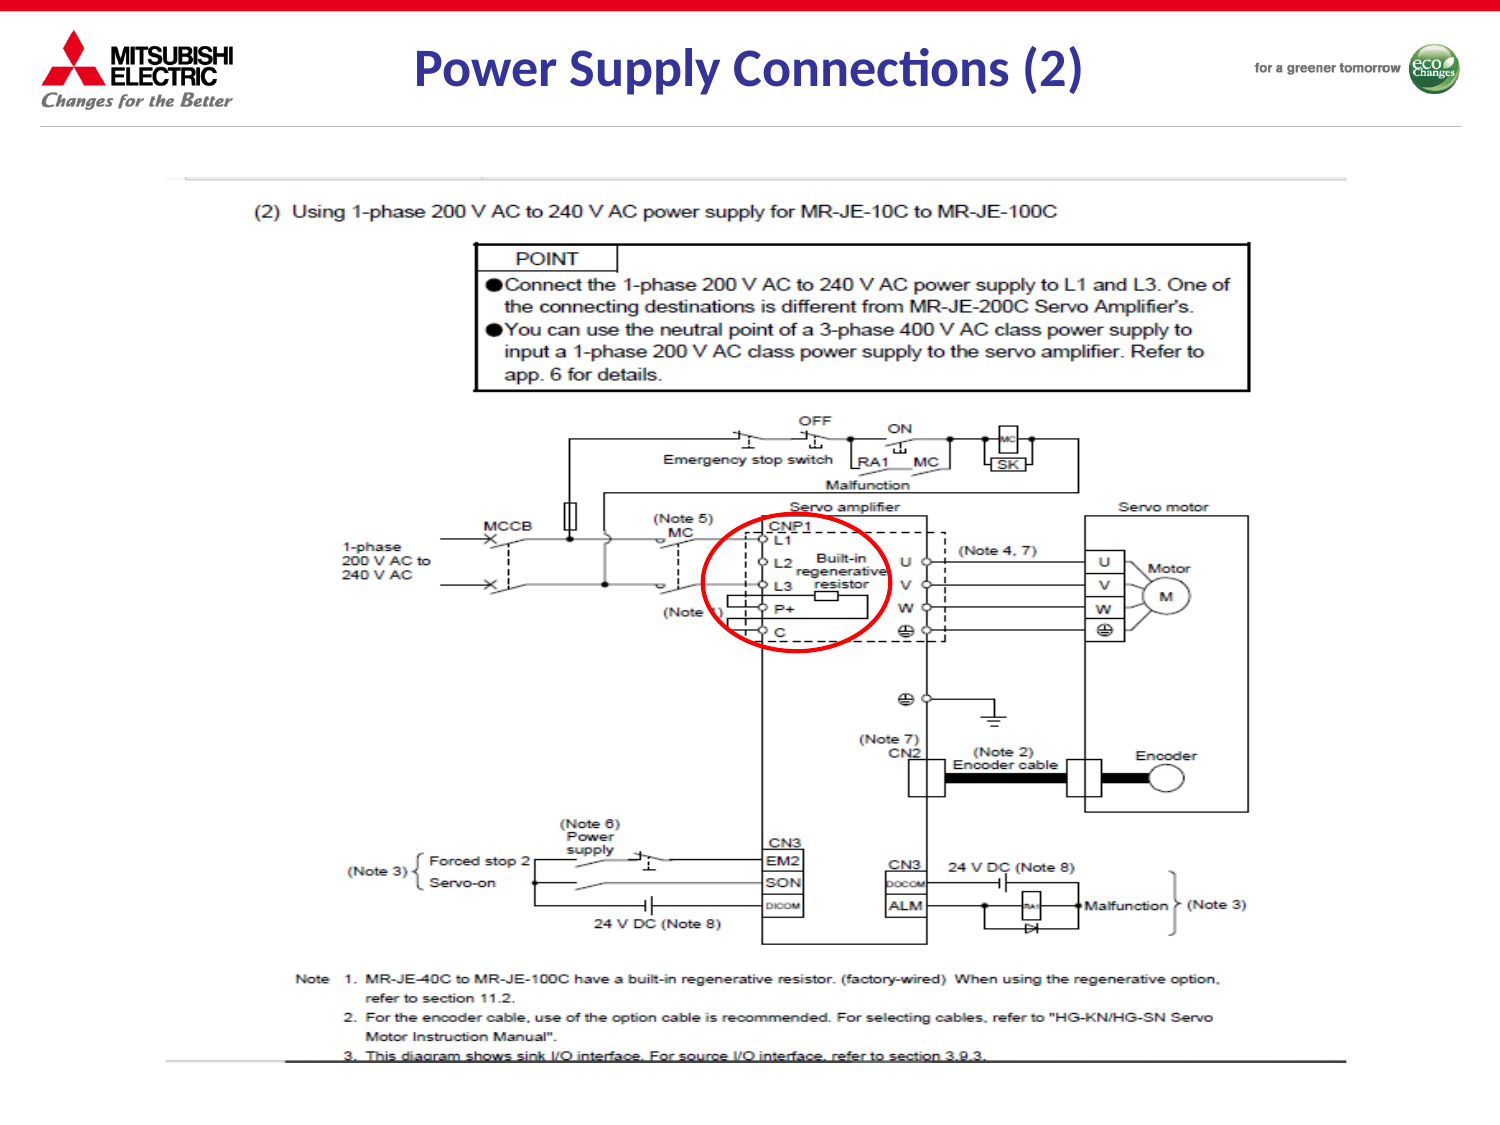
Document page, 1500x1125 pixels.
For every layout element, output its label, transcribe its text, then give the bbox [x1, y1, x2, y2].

picture [0, 0, 1500, 1125]
title Power Supply Connections (2) [277, 14, 1223, 116]
